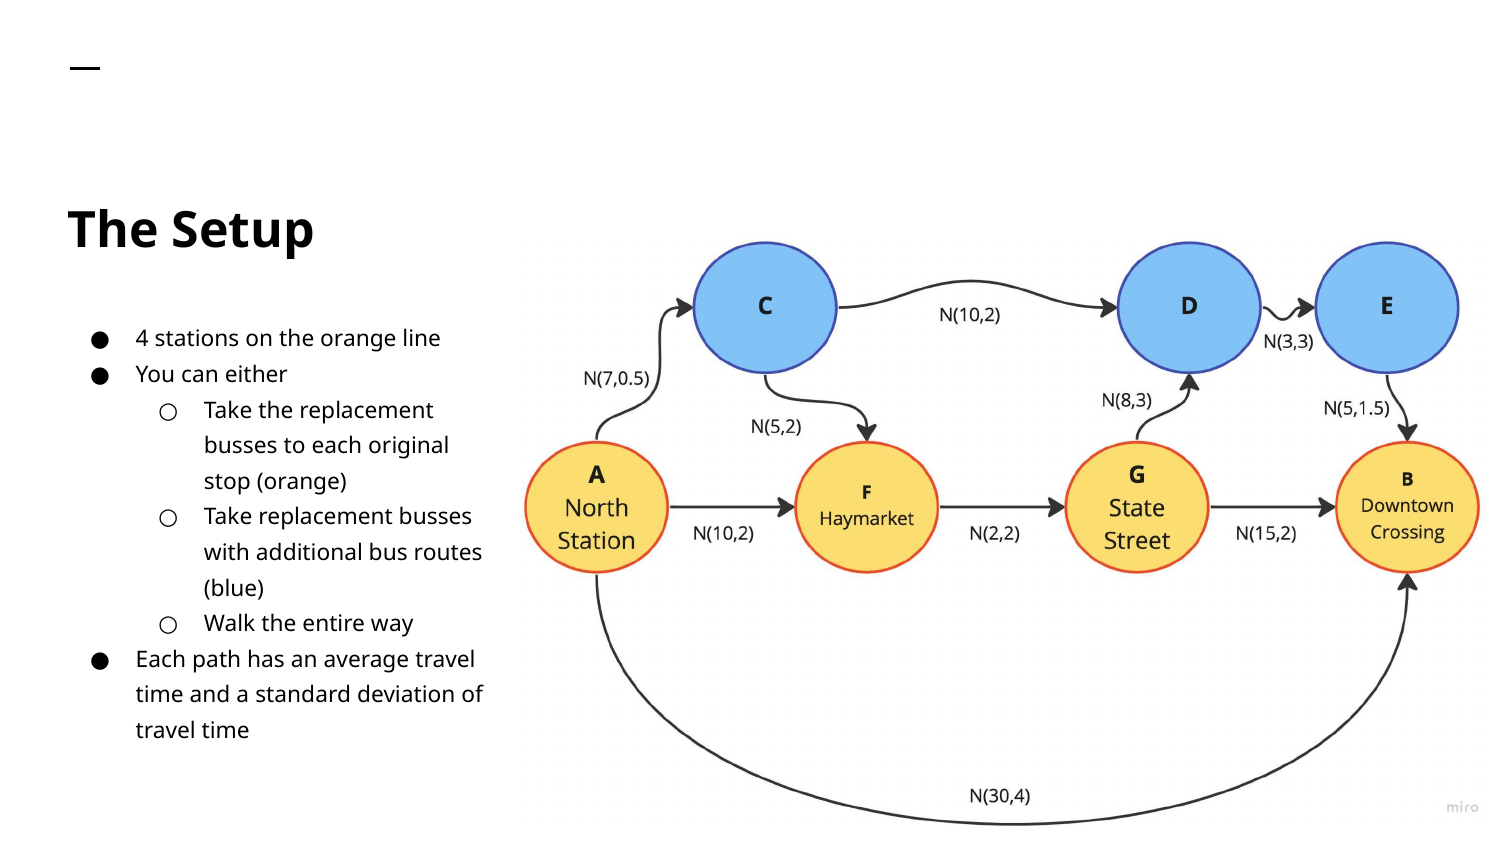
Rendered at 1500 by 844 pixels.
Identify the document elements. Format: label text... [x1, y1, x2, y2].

picture [512, 231, 1500, 835]
list 4 stations on the orange line You can either Take the replacement busses to each original stop (orange) Take replacement busses with additional bus routes (blue) Walk the entire way Each path has an average travel time and a standard deviation of travel time [52, 302, 507, 764]
title The Setup [52, 153, 514, 278]
